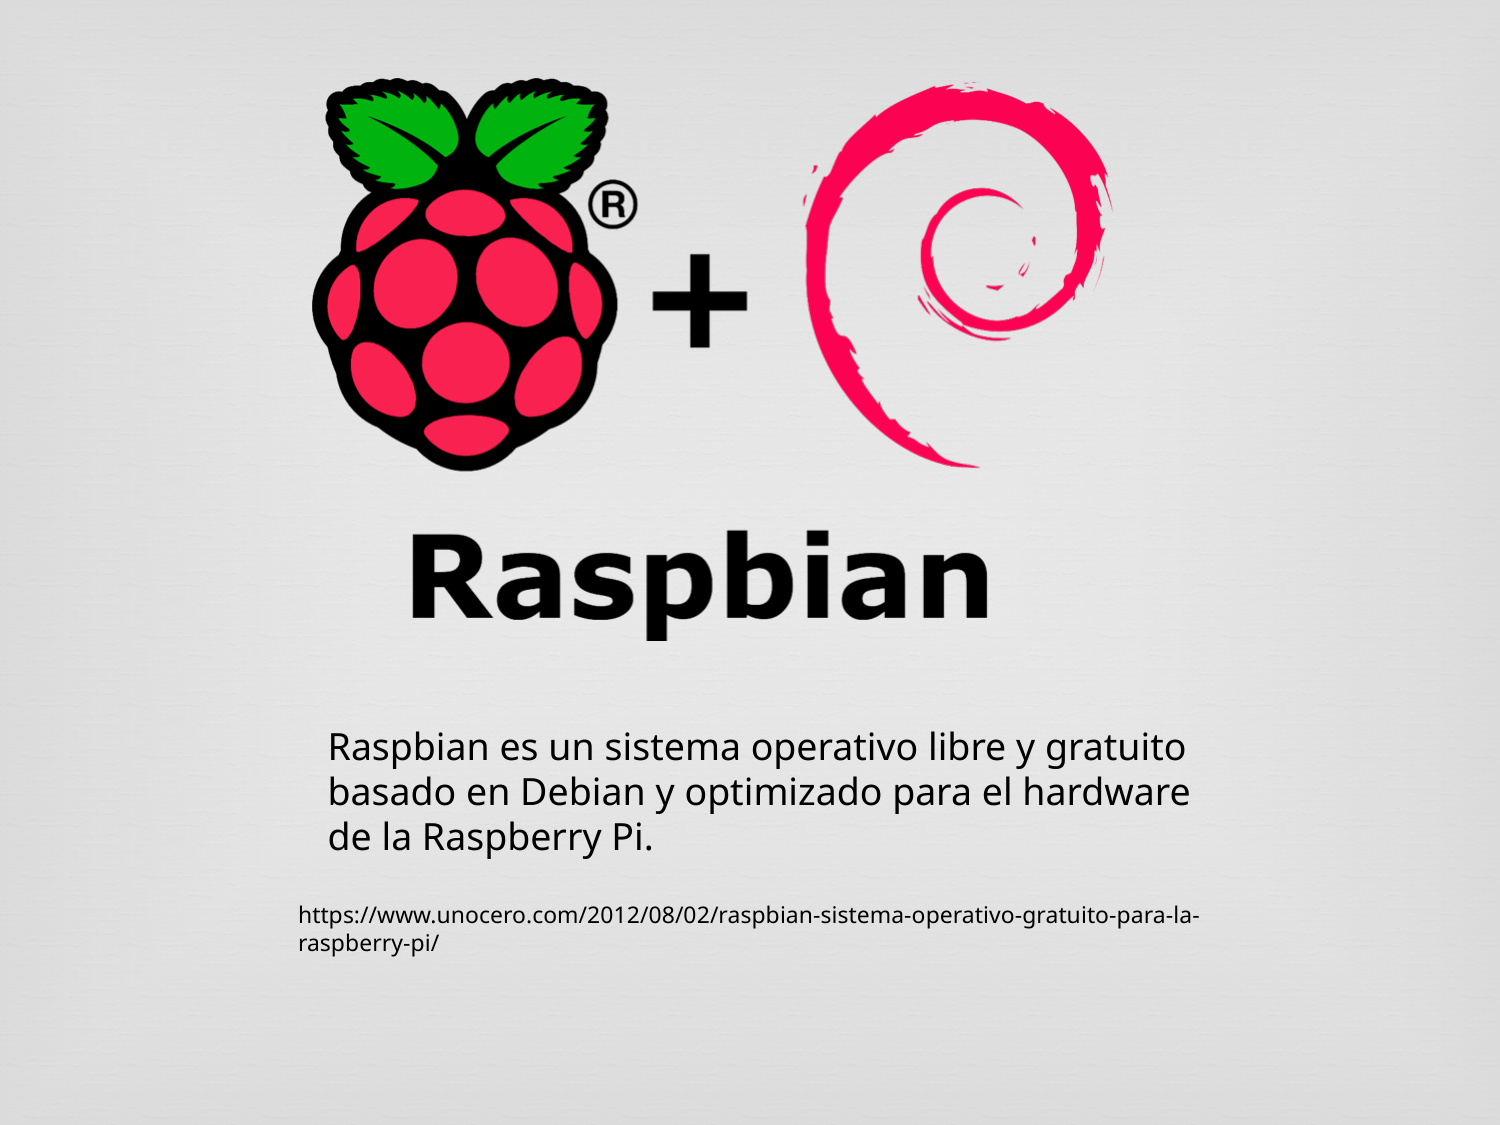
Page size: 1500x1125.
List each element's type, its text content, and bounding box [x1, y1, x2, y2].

picture [312, 77, 1114, 641]
text_box Raspbian es un sistema operativo libre y gratuito basado en Debian y optimizado para el hardware de la Raspberry Pi. [312, 715, 1223, 866]
text_box https://www.unocero.com/2012/08/02/raspbian-sistema-operativo-gratuito-para-la-raspberry-pi/ [283, 893, 1252, 963]
